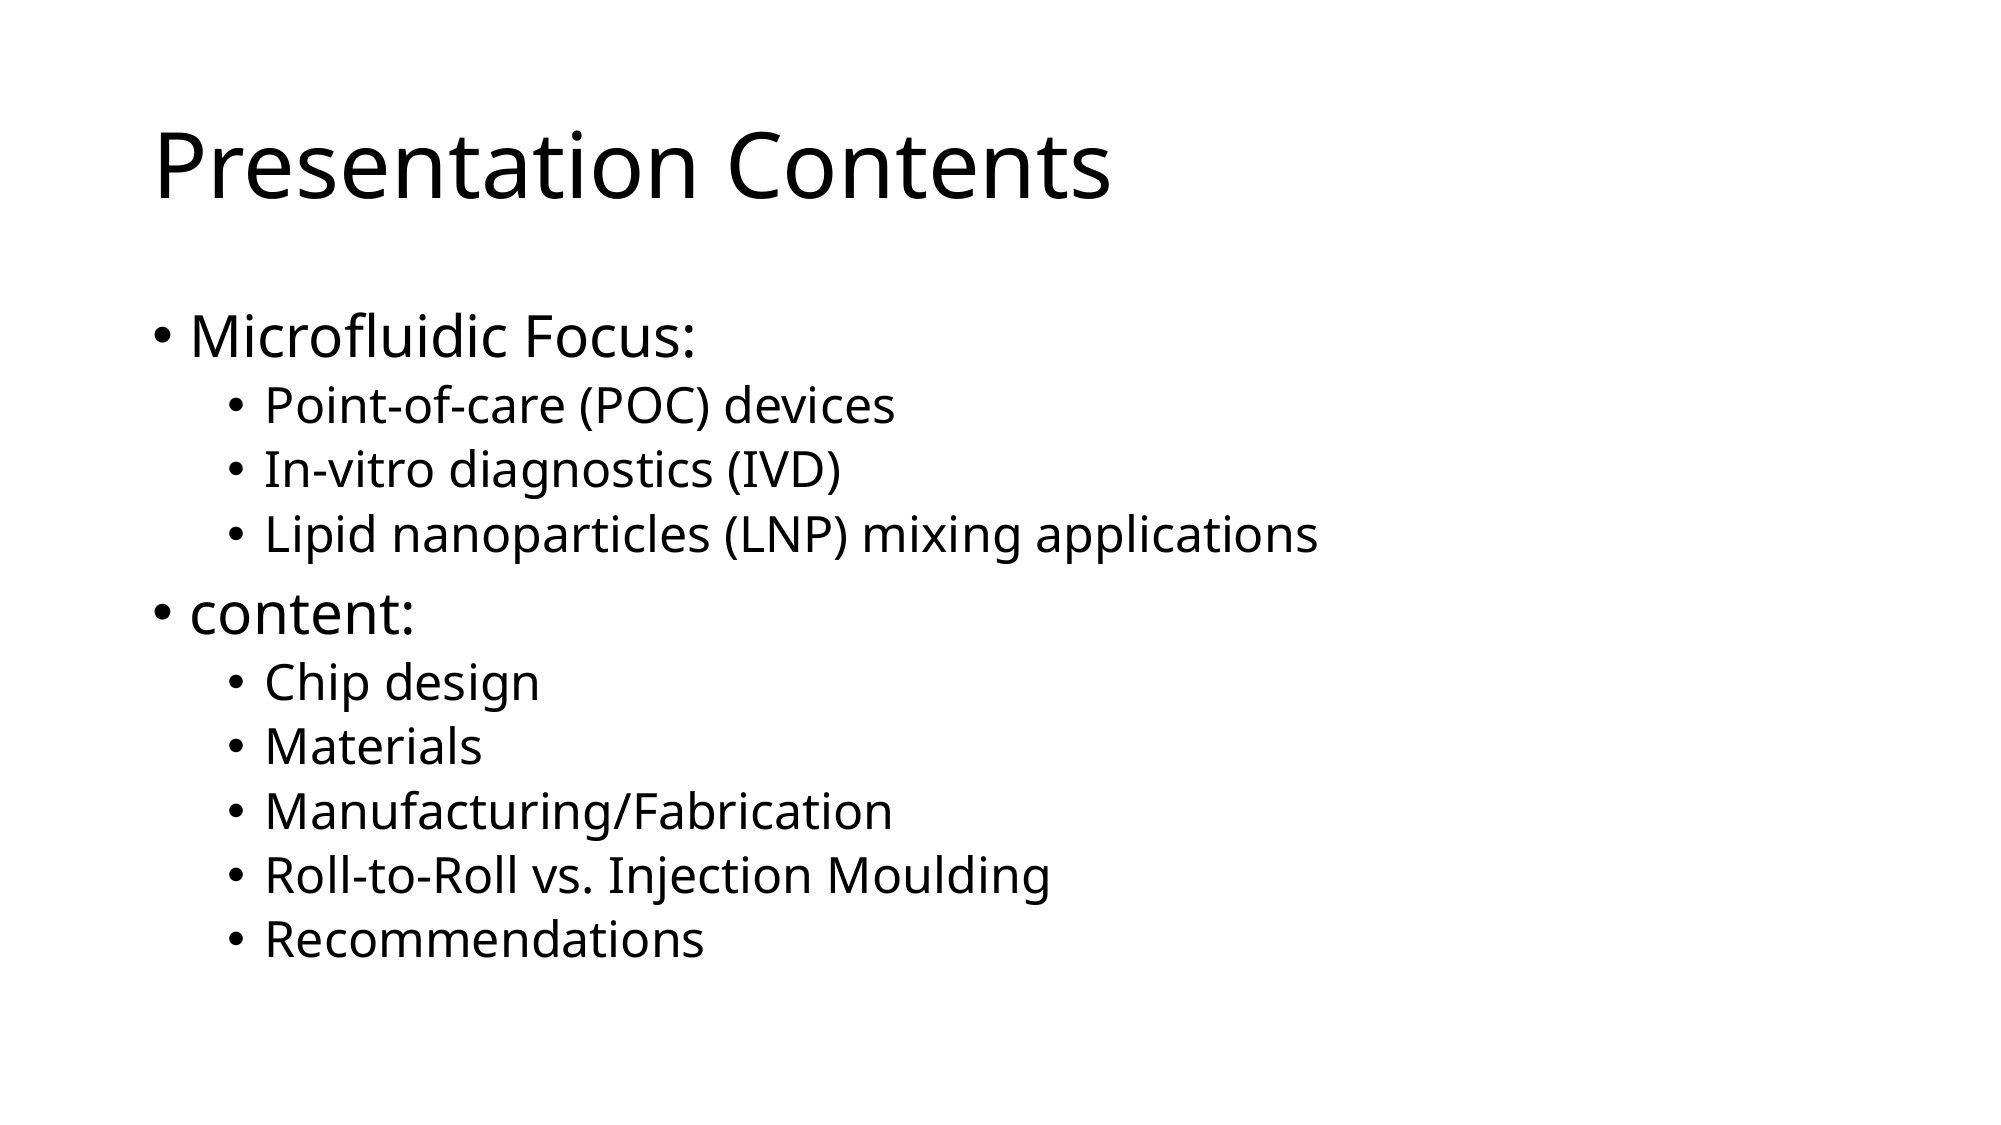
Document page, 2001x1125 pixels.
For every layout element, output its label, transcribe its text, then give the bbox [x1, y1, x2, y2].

list Microfluidic Focus: Point-of-care (POC) devices In-vitro diagnostics (IVD) Lipid nanoparticles (LNP) mixing applications content: Chip design Materials Manufacturing/Fabrication Roll-to-Roll vs. Injection Moulding Recommendations [137, 299, 1863, 1014]
title Presentation Contents [137, 59, 1863, 278]
